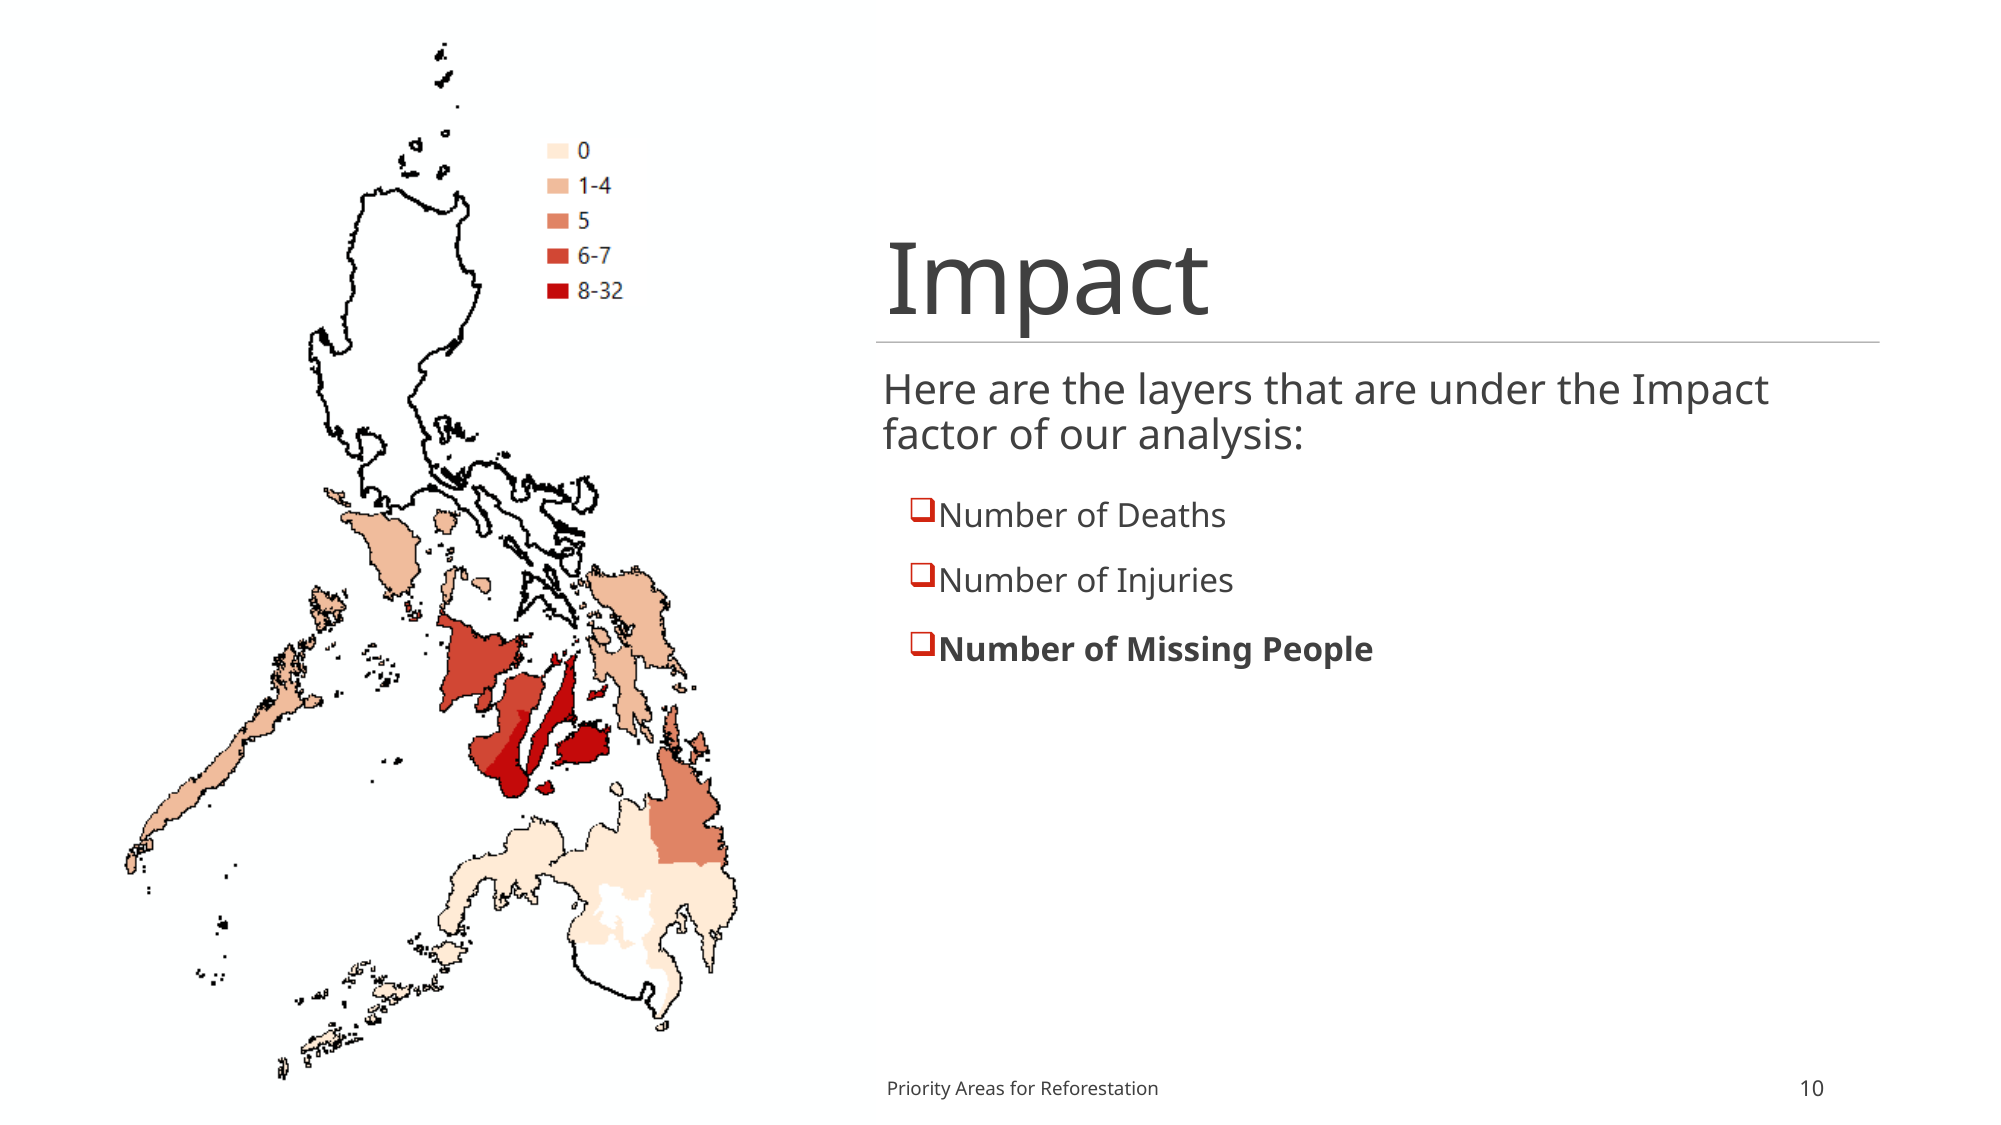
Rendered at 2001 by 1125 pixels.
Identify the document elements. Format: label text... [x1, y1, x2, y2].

text_box Number of Missing People [908, 625, 1410, 691]
title Impact [885, 104, 1895, 343]
list Here are the layers that are under the Impact factor of our analysis: [885, 360, 1895, 480]
footer Priority Areas for Reforestation [885, 1057, 1486, 1118]
text_box Number of Injuries [908, 556, 1410, 622]
slide_number 10 [1624, 1059, 1840, 1120]
text_box Number of Deaths [908, 491, 1410, 556]
text_box [883, 0, 2000, 1040]
picture [0, 0, 877, 1125]
text_box [885, 1040, 2000, 1125]
